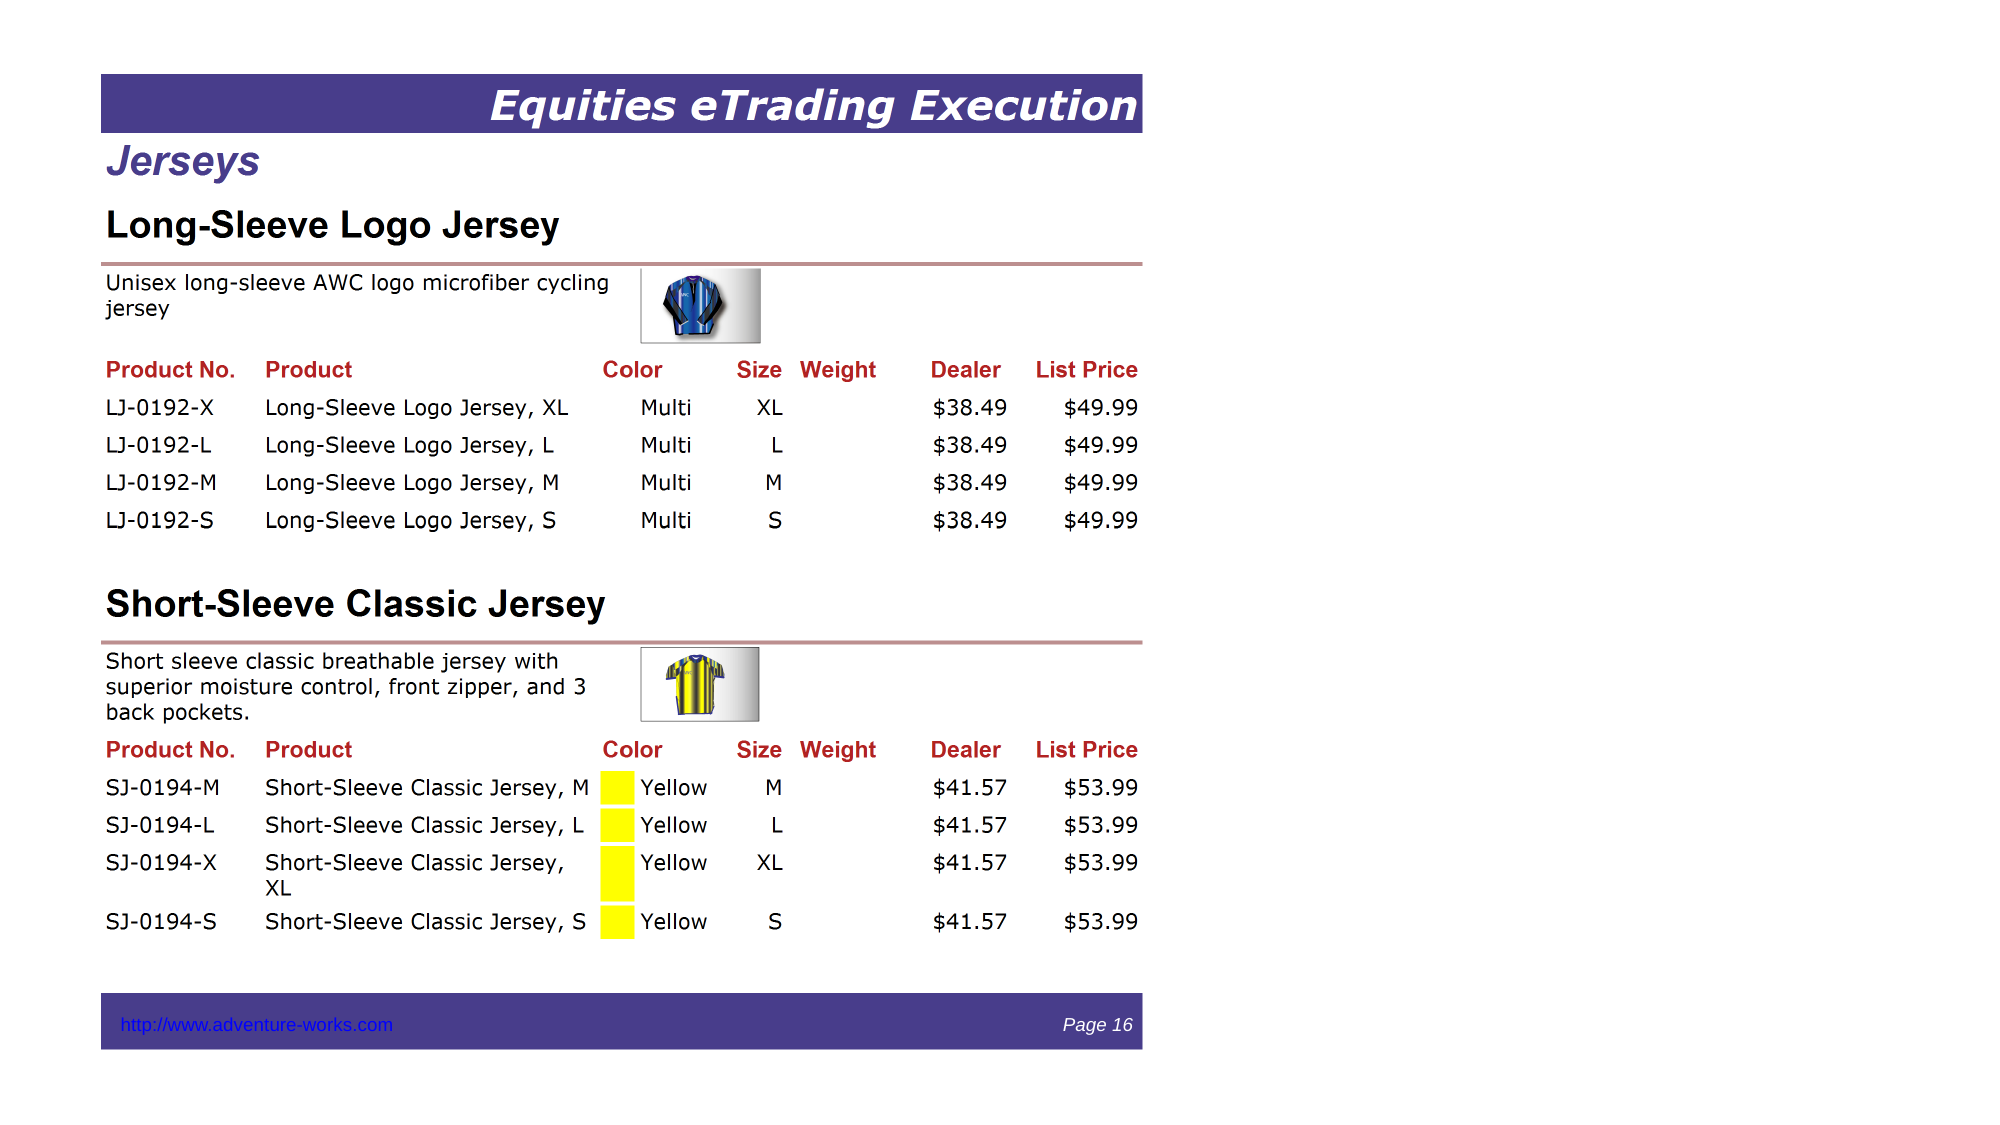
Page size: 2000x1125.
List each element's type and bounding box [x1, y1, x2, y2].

picture [101, 74, 1143, 979]
picture [101, 993, 1143, 1051]
